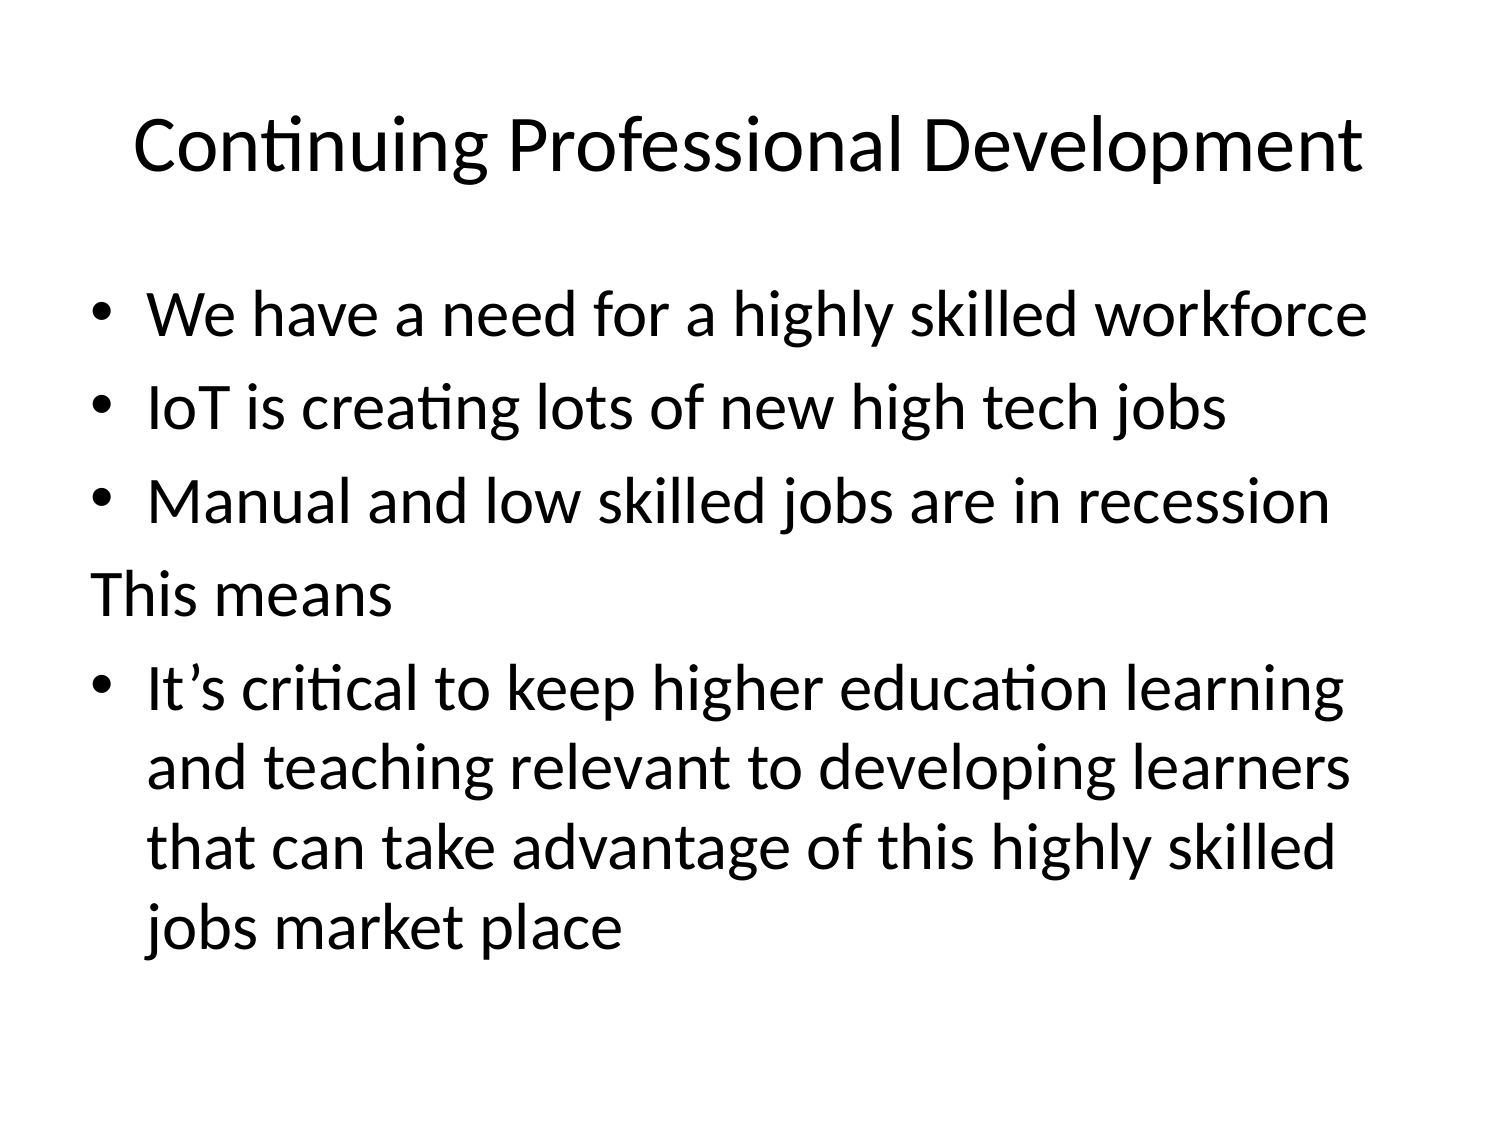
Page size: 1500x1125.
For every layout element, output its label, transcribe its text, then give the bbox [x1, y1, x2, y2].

list We have a need for a highly skilled workforce IoT is creating lots of new high tech jobs Manual and low skilled jobs are in recession This means It’s critical to keep higher education learning and teaching relevant to developing learners that can take advantage of this highly skilled jobs market place [75, 262, 1425, 1005]
title Continuing Professional Development [75, 45, 1425, 233]
